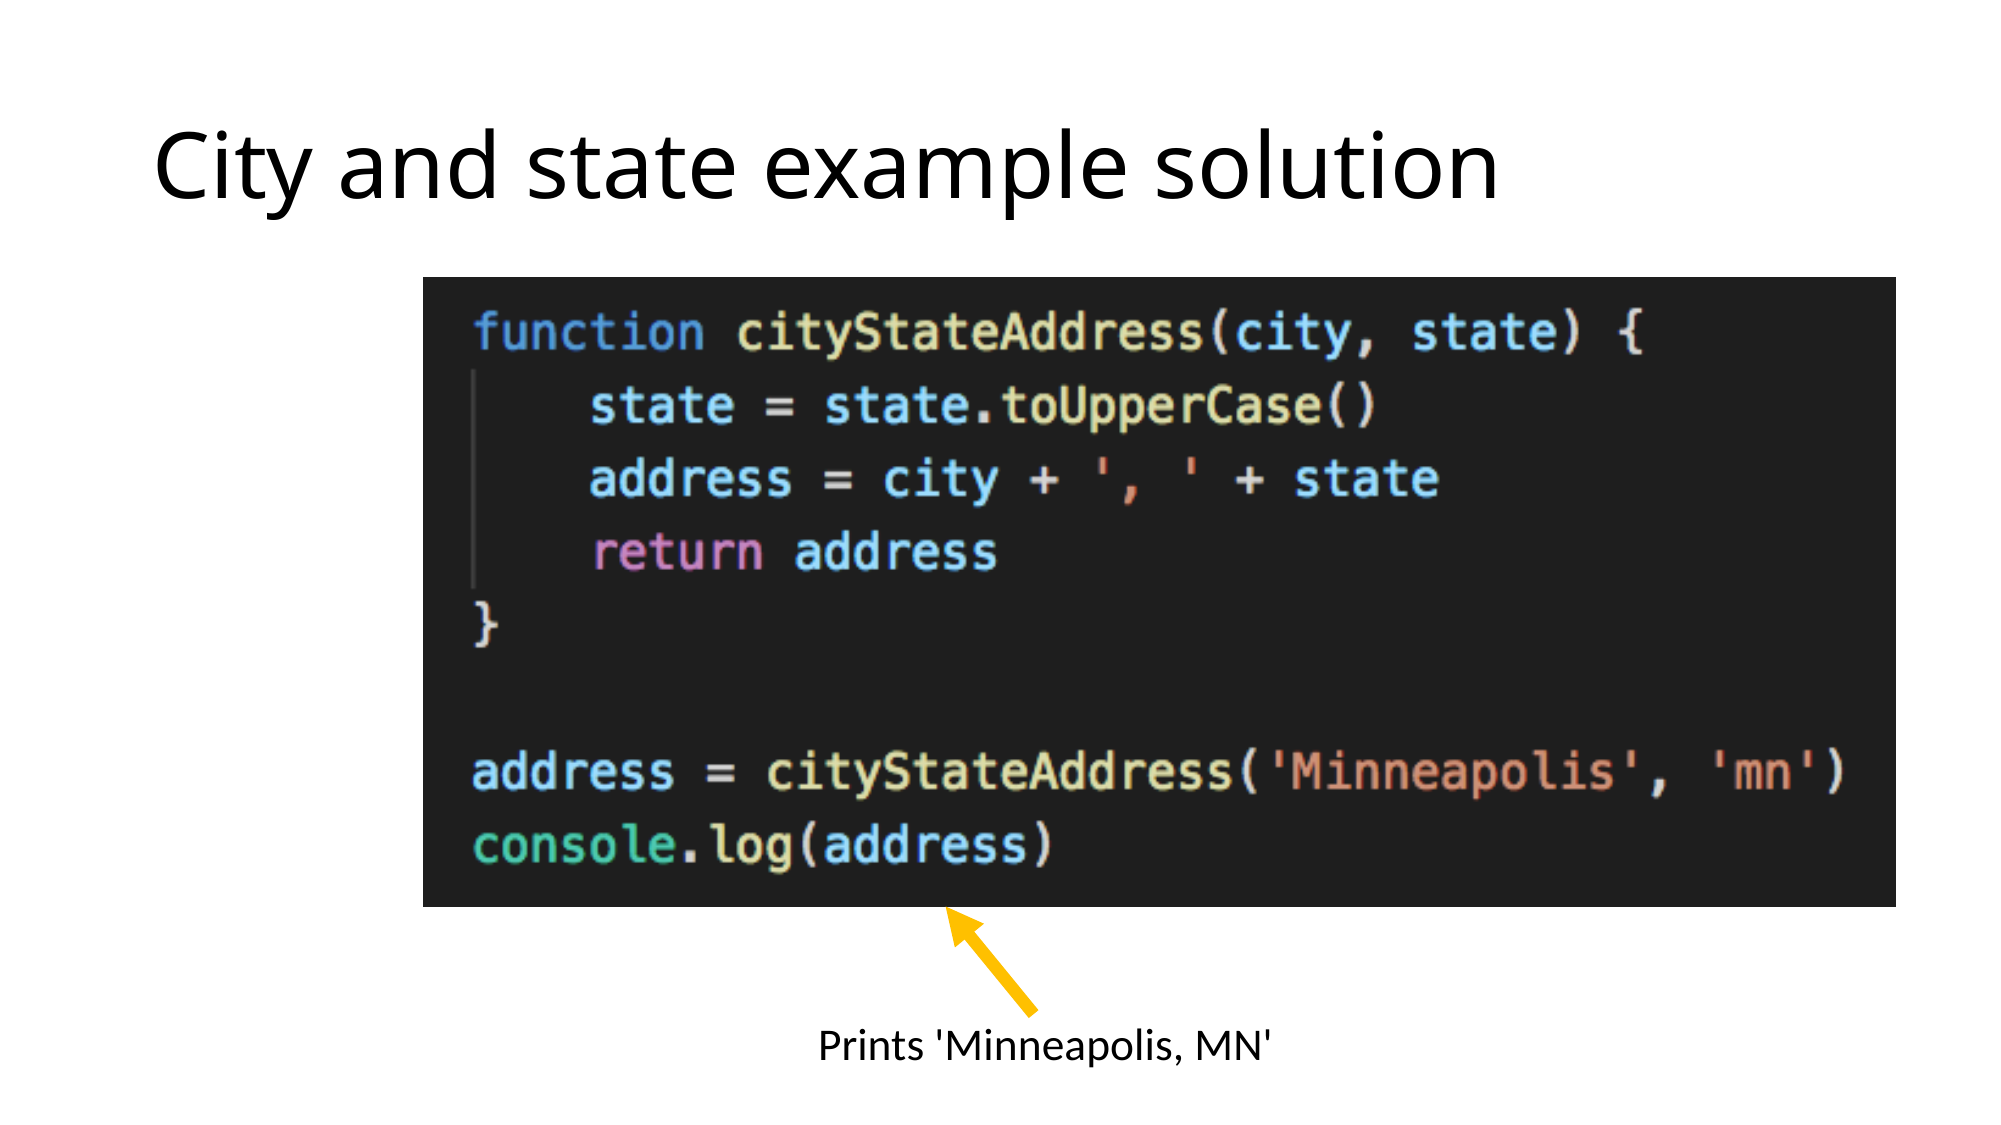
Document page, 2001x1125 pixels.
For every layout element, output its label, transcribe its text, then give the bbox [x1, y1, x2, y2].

picture [422, 277, 1896, 907]
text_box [945, 906, 1034, 1015]
list Prints 'Minneapolis, MN' [803, 1014, 1896, 1079]
title City and state example solution [137, 59, 1863, 278]
